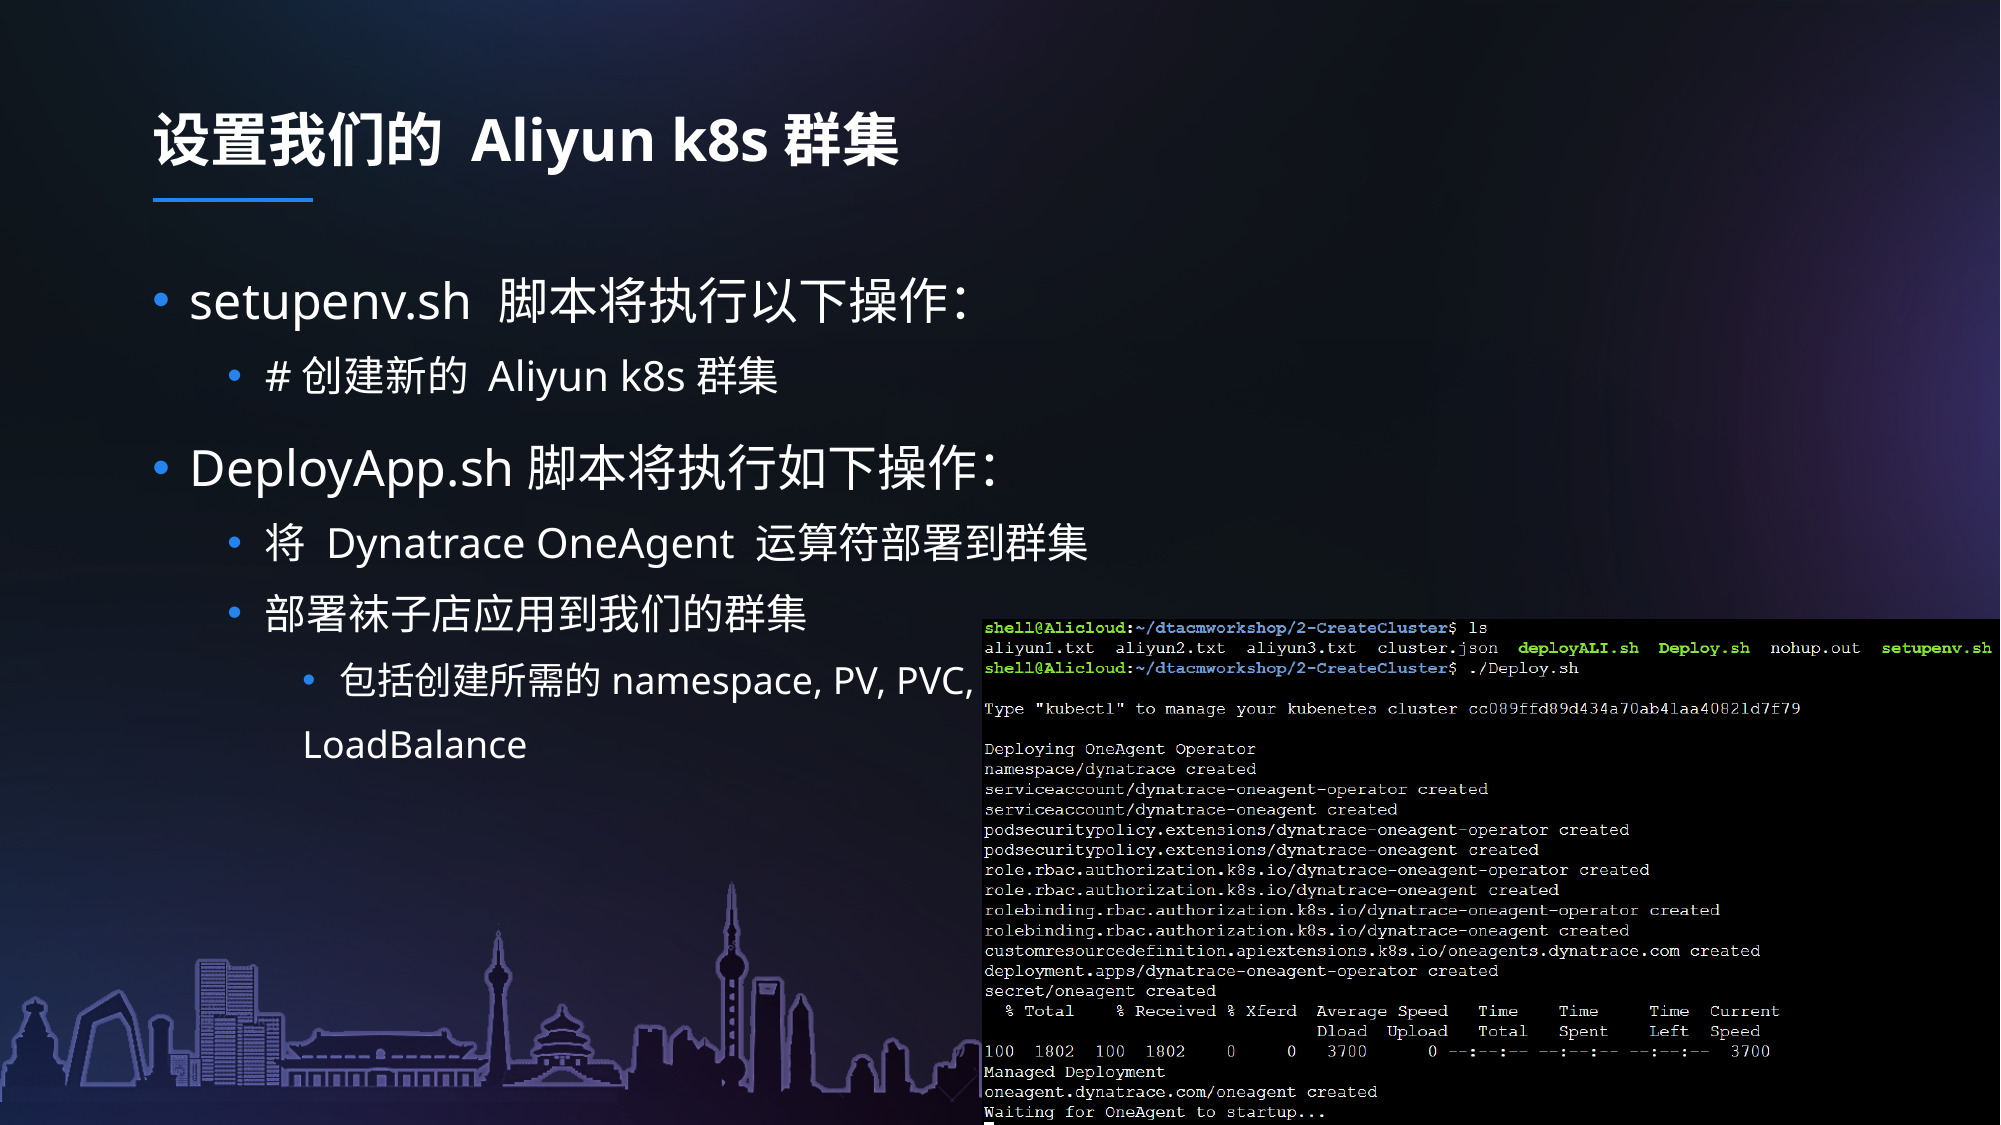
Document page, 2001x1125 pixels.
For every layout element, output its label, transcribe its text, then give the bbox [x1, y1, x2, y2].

picture [0, 0, 2000, 1125]
title 设置我们的 Aliyun k8s群集 [137, 59, 1863, 181]
list setupenv.sh 脚本将执行以下操作： #创建新的 Aliyun k8s群集 DeployApp.sh脚本将执行如下操作： 将 Dynatrace OneAgent 运算符部署到群集 部署袜子店应用到我们的群集 包括创建所需的namespace, PV, PVC, LoadBalance [137, 249, 1117, 1014]
